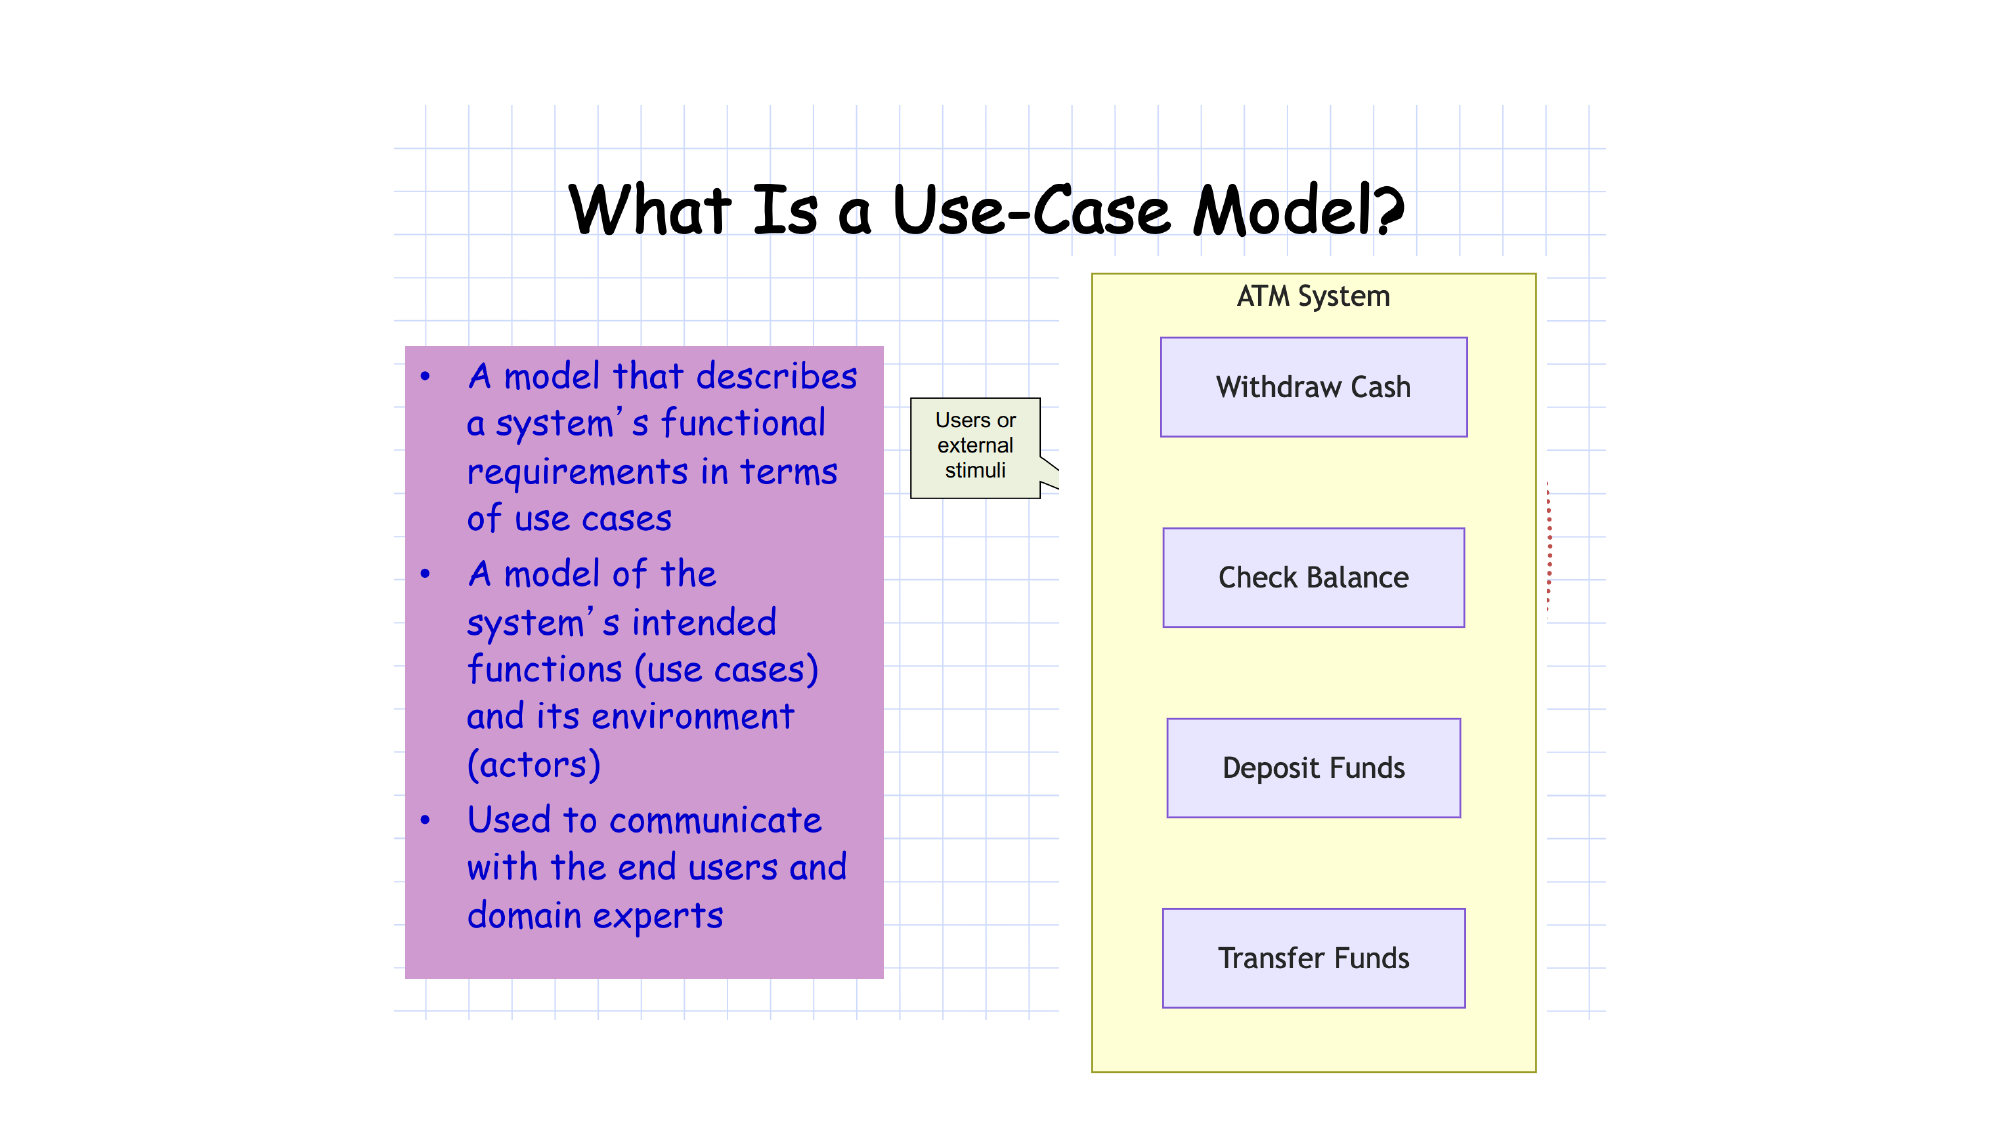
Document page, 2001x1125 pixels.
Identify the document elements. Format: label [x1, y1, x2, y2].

picture [394, 104, 1606, 1086]
